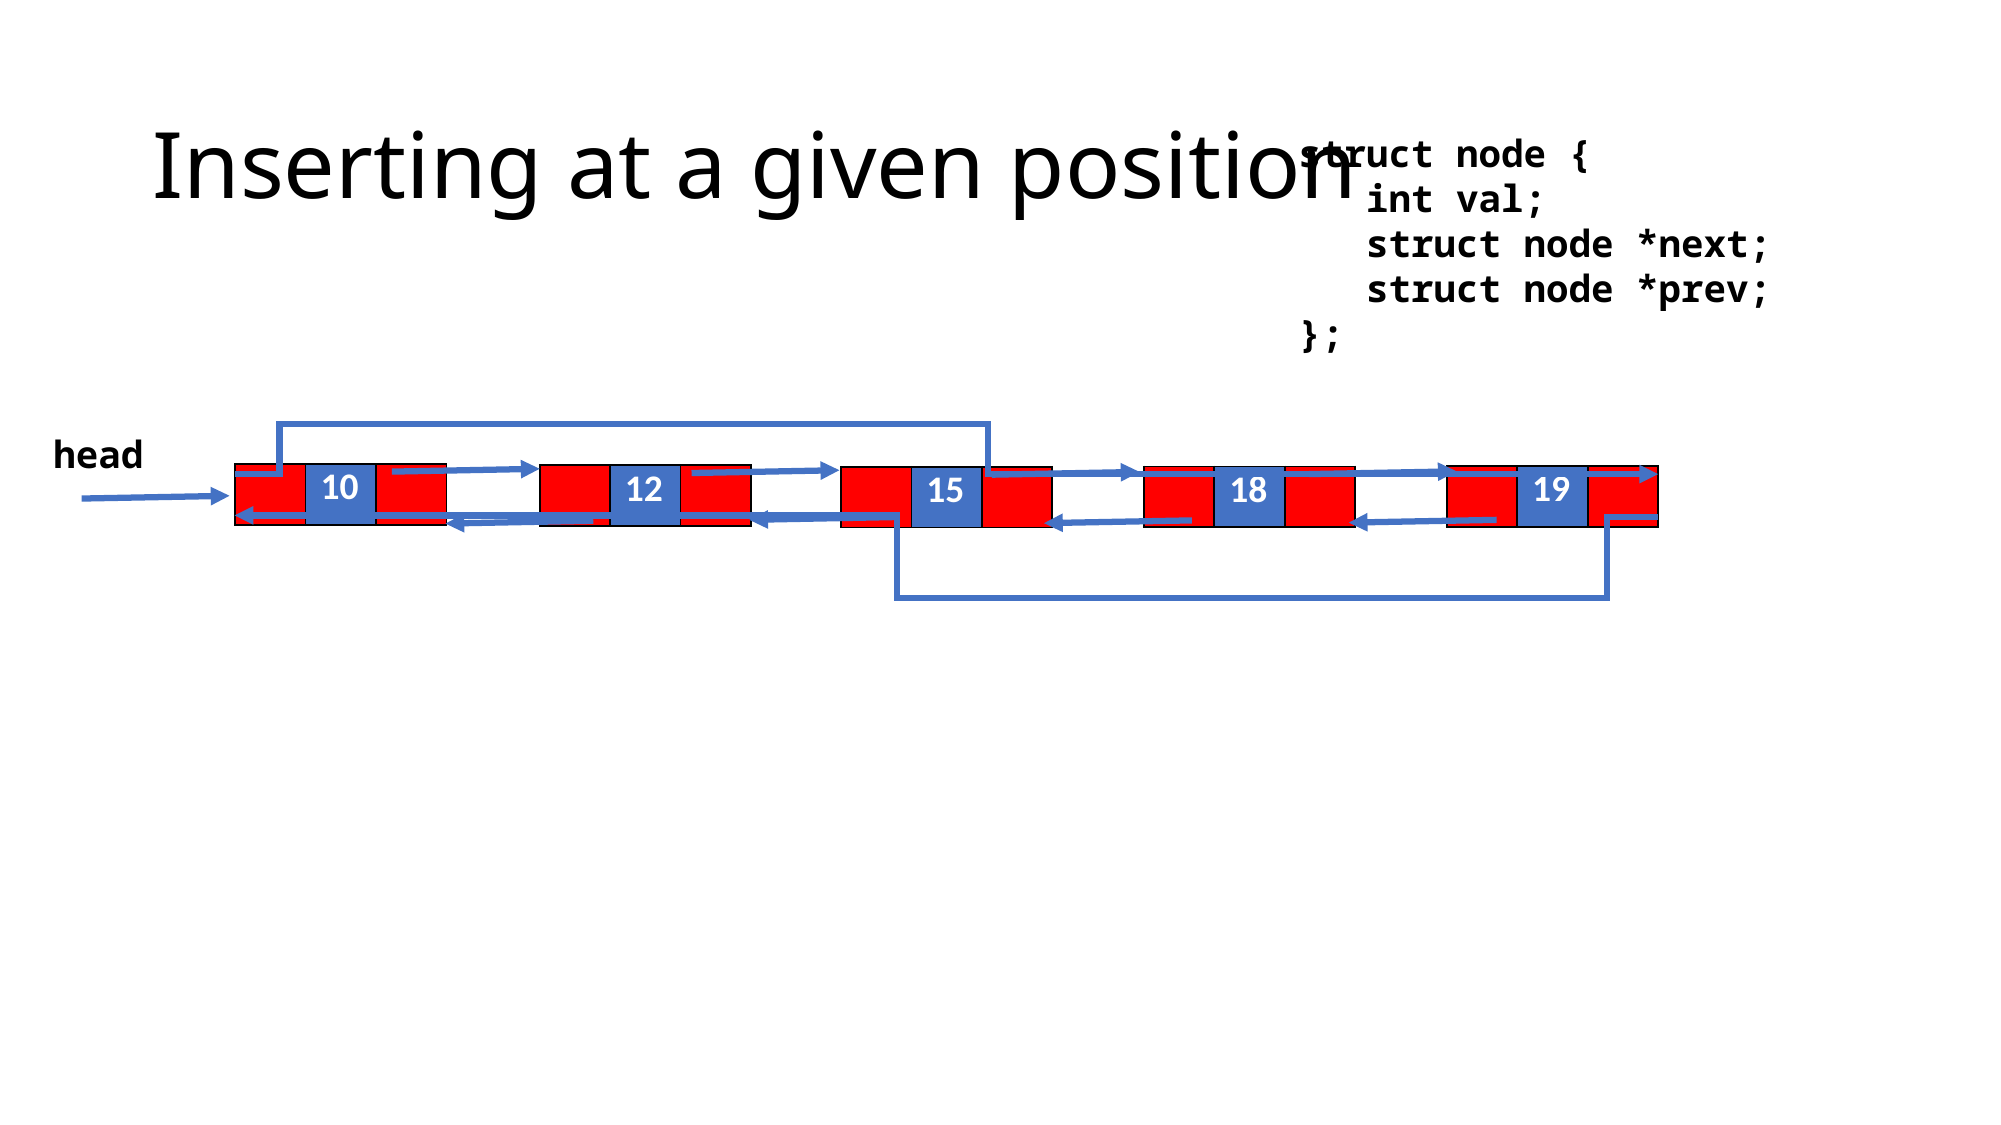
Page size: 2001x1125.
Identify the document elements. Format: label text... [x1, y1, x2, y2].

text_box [234, 515, 1560, 599]
table_header [1286, 477, 1354, 515]
table_header [1448, 477, 1516, 515]
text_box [81, 495, 230, 499]
table_header [842, 475, 911, 515]
table_header [1145, 477, 1213, 515]
table_header 18 [1215, 477, 1284, 515]
table_header 15 [912, 475, 981, 515]
table_header [236, 475, 305, 514]
table_header [377, 475, 446, 512]
table_header [681, 475, 750, 512]
table_header [983, 475, 1051, 515]
table_header 10 [306, 475, 375, 512]
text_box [1560, 516, 1659, 599]
title Inserting at a given position [137, 59, 1863, 278]
text_box head [38, 423, 260, 484]
table_header 12 [611, 475, 680, 512]
table_header 19 [1518, 477, 1587, 516]
table_header [541, 475, 609, 512]
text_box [235, 423, 318, 475]
table_header [1589, 476, 1657, 516]
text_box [318, 423, 1659, 475]
text_box struct node { int val; struct node *next; struct node *prev; }; [1283, 122, 1843, 363]
